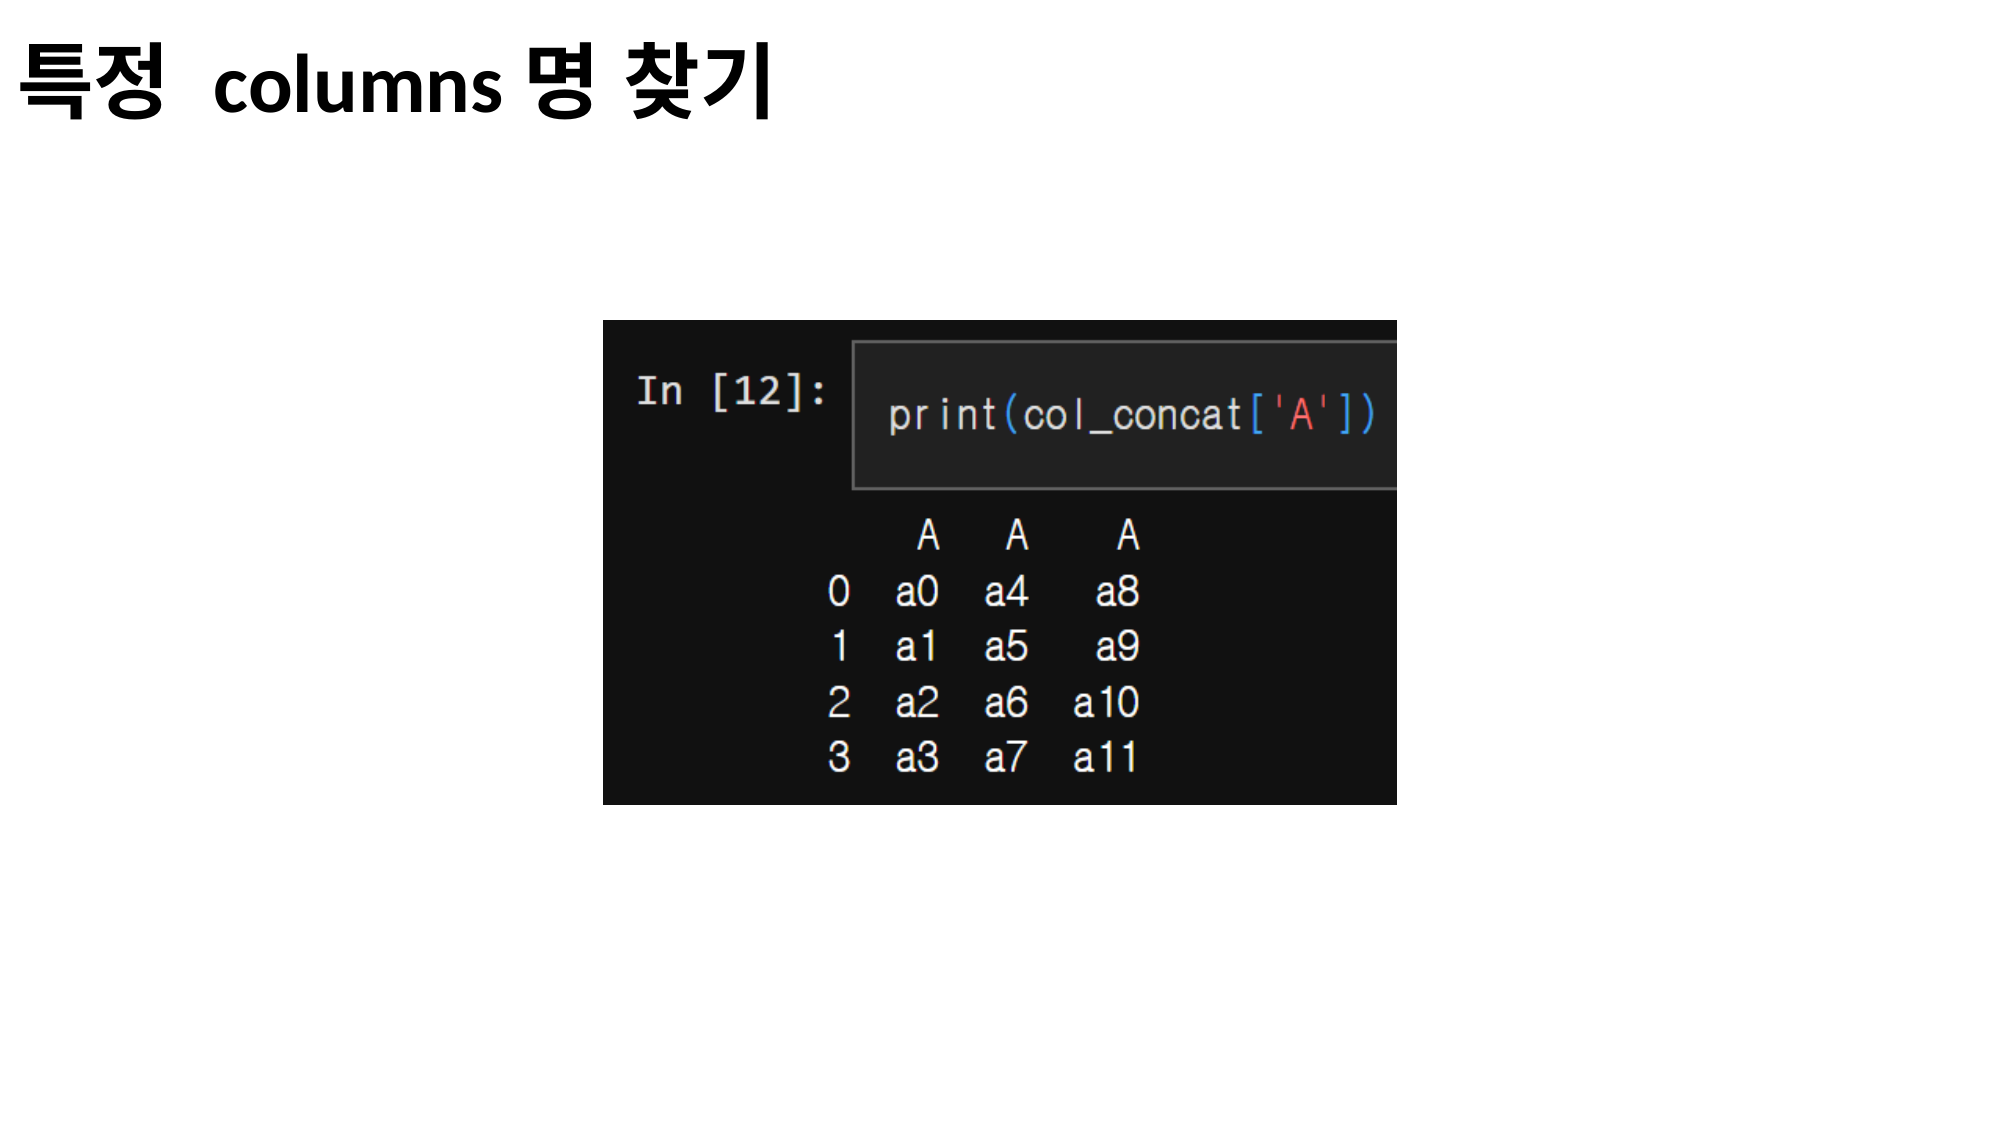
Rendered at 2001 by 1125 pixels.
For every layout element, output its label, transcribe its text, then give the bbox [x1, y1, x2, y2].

text_box 특정 columns명 찾기 [2, 22, 792, 137]
picture [603, 320, 1397, 805]
